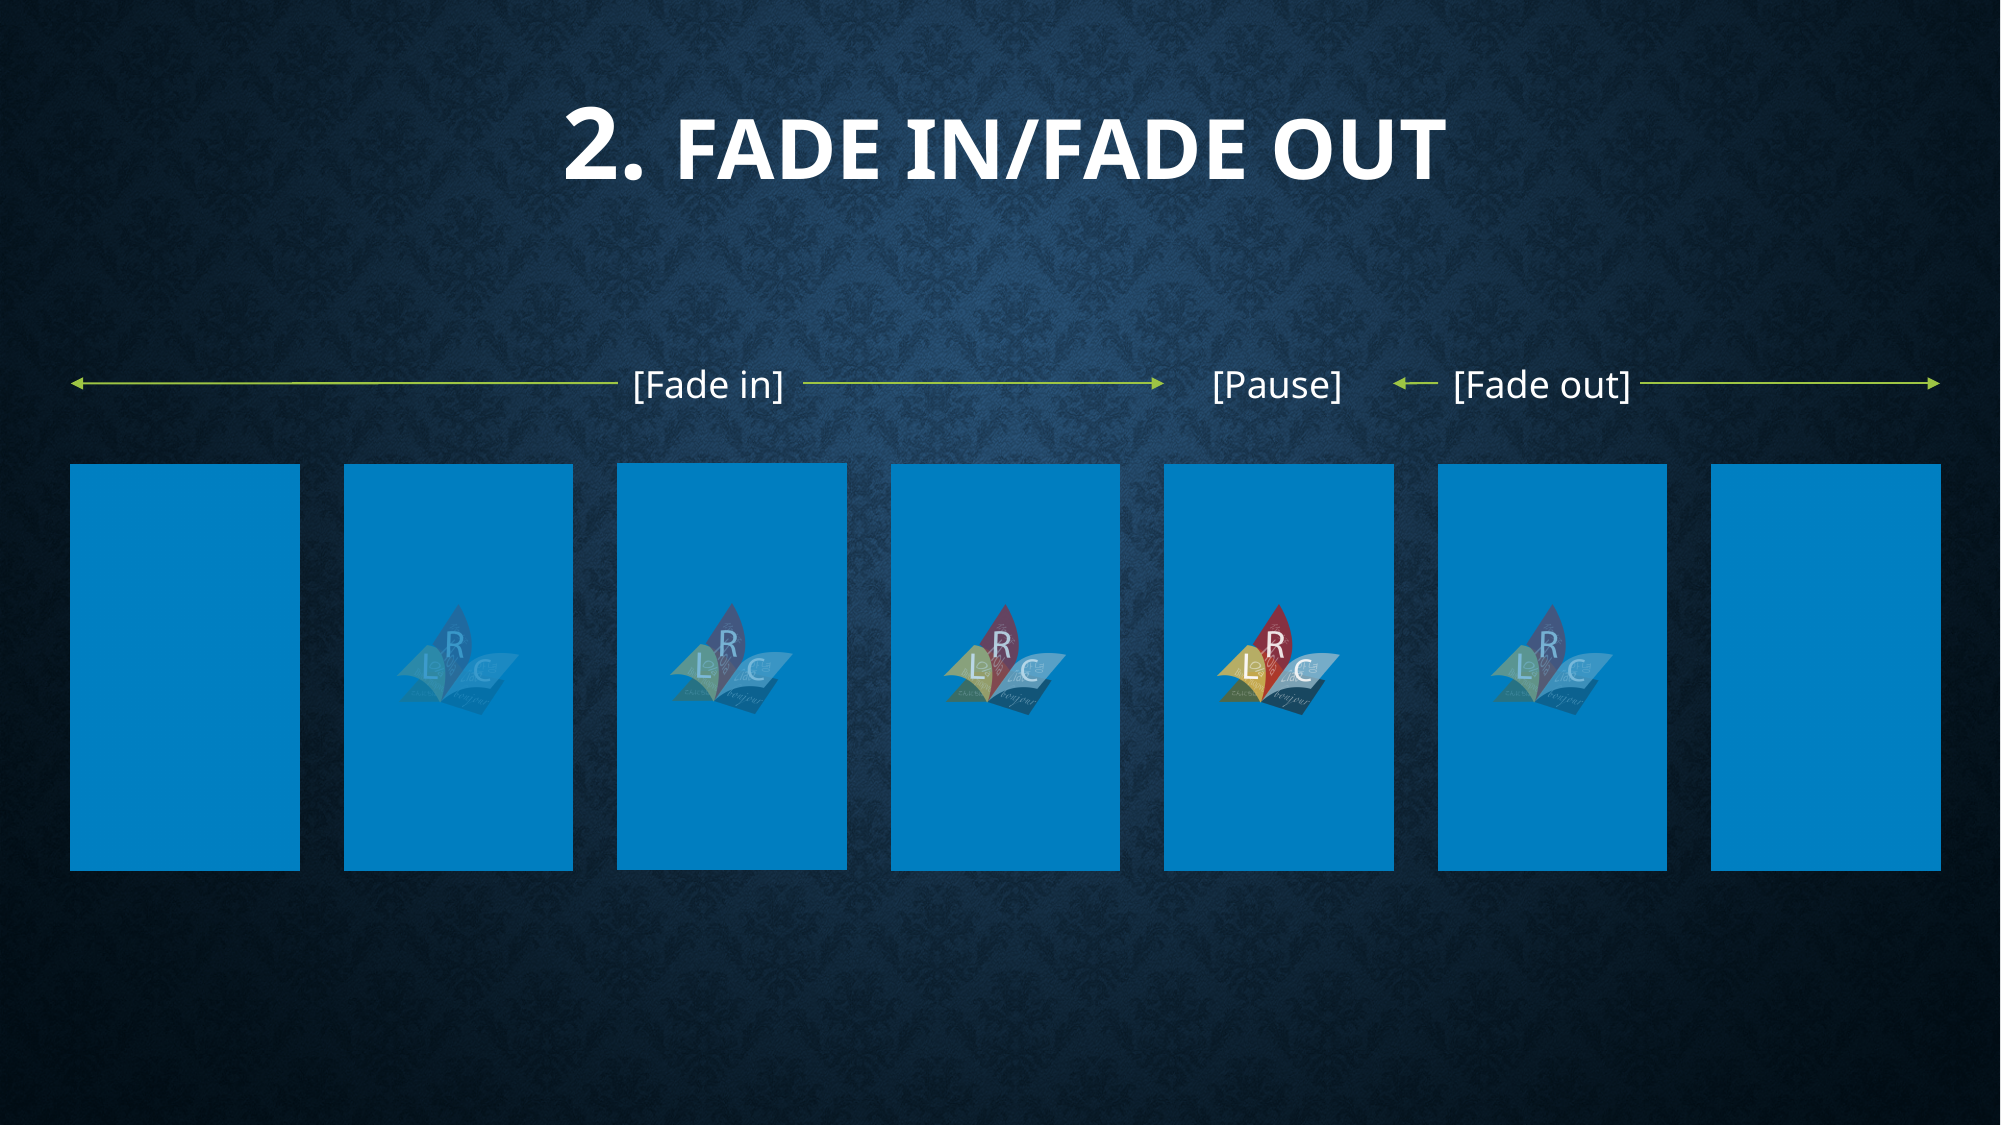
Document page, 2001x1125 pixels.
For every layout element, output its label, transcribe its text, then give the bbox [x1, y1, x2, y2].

picture [1220, 606, 1338, 713]
picture [1494, 606, 1611, 713]
picture [401, 606, 516, 701]
picture [947, 606, 1064, 713]
title 2. Fade in/Fade Out [299, 50, 1712, 210]
picture [673, 605, 791, 712]
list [70, 464, 300, 872]
text_box [Fade in] [617, 353, 953, 413]
text_box [Pause] [1197, 353, 1361, 413]
text_box [Fade out] [1438, 353, 1774, 413]
text_box [0, 0, 2000, 1125]
